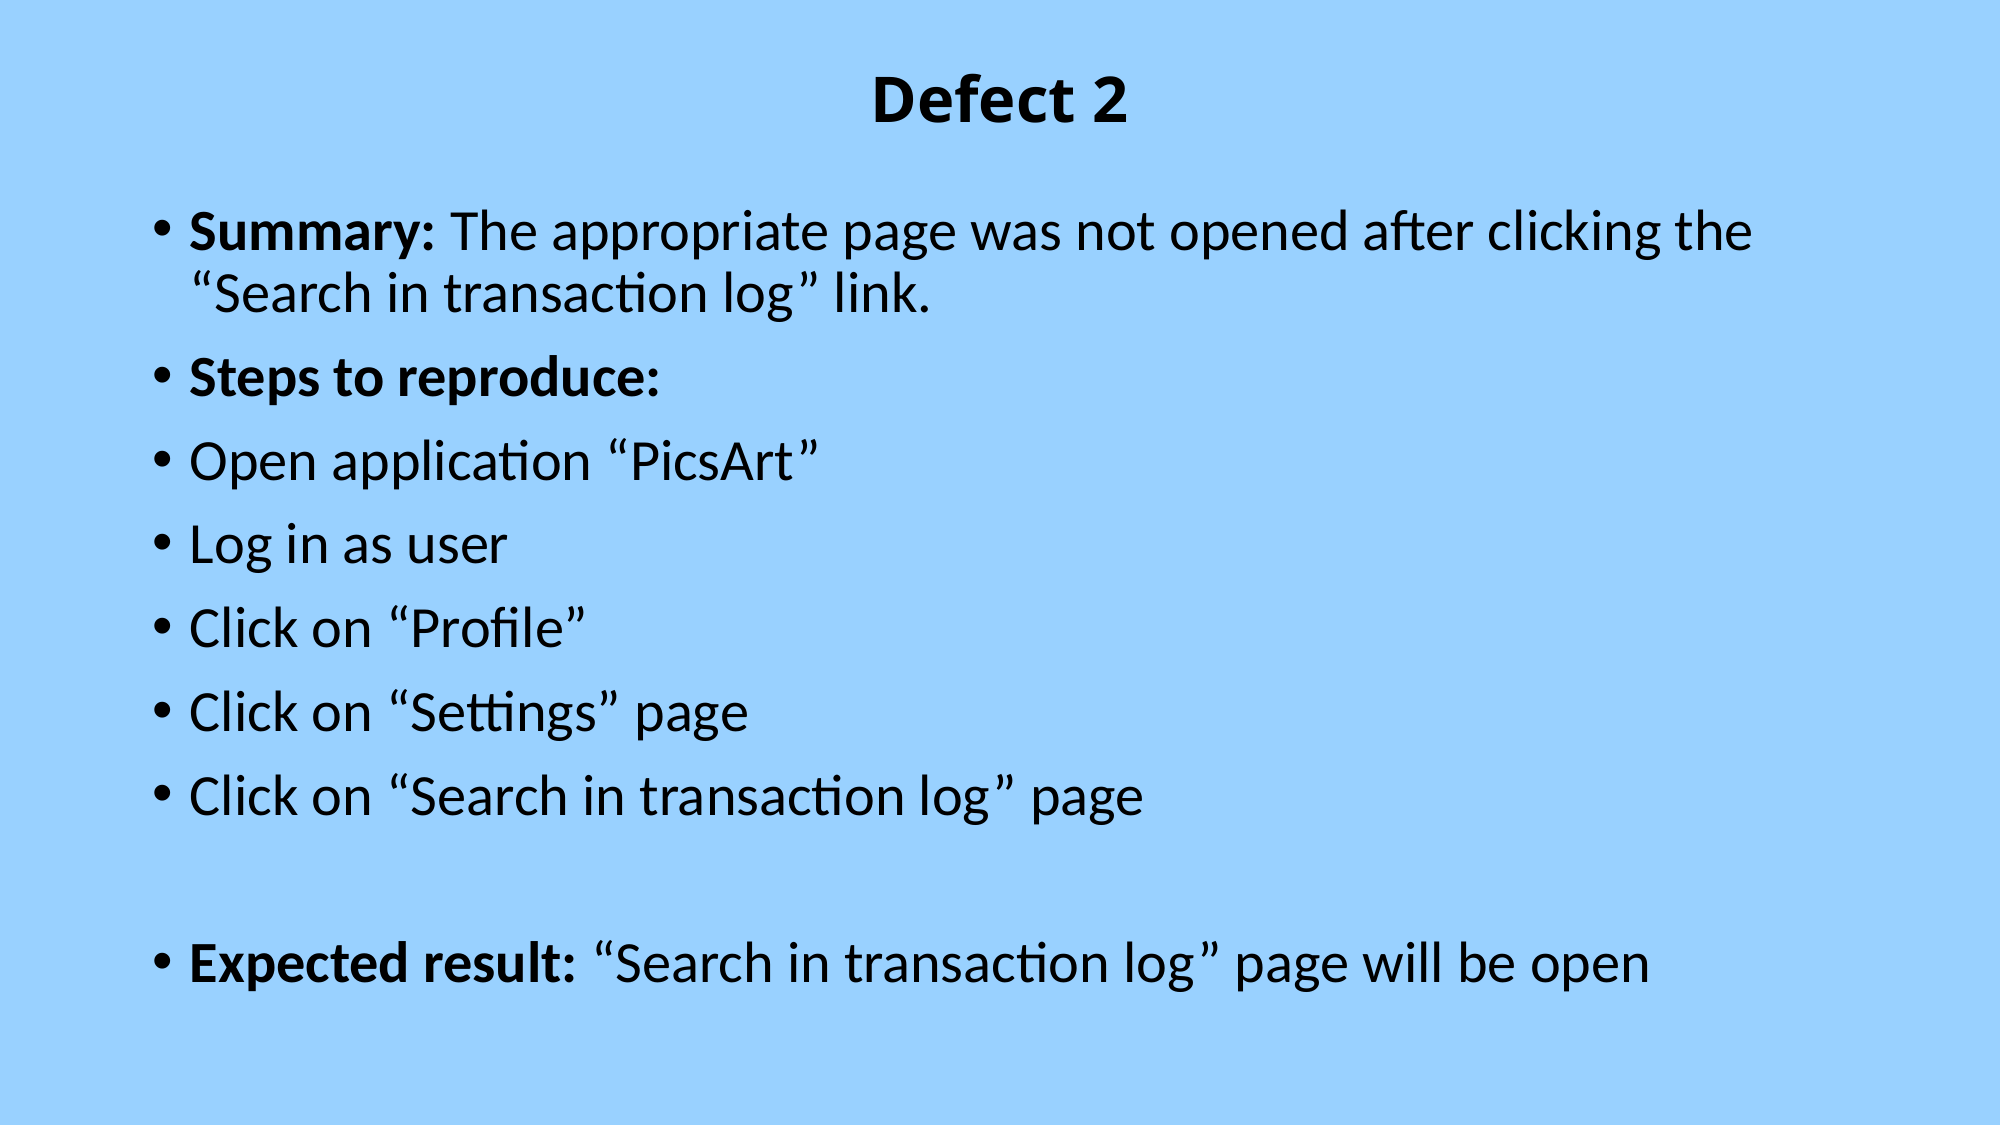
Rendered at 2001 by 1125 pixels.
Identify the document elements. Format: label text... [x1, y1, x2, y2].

title Defect 2 [137, 59, 1863, 144]
list Summary: The appropriate page was not opened after clicking the “Search in transaction log” link. Steps to reproduce: Open application “PicsArt” Log in as user Click on “Profile” Click on “Settings” page Click on “Search in transaction log” page Expected result: “Search in transaction log” page will be open [137, 192, 1932, 1054]
